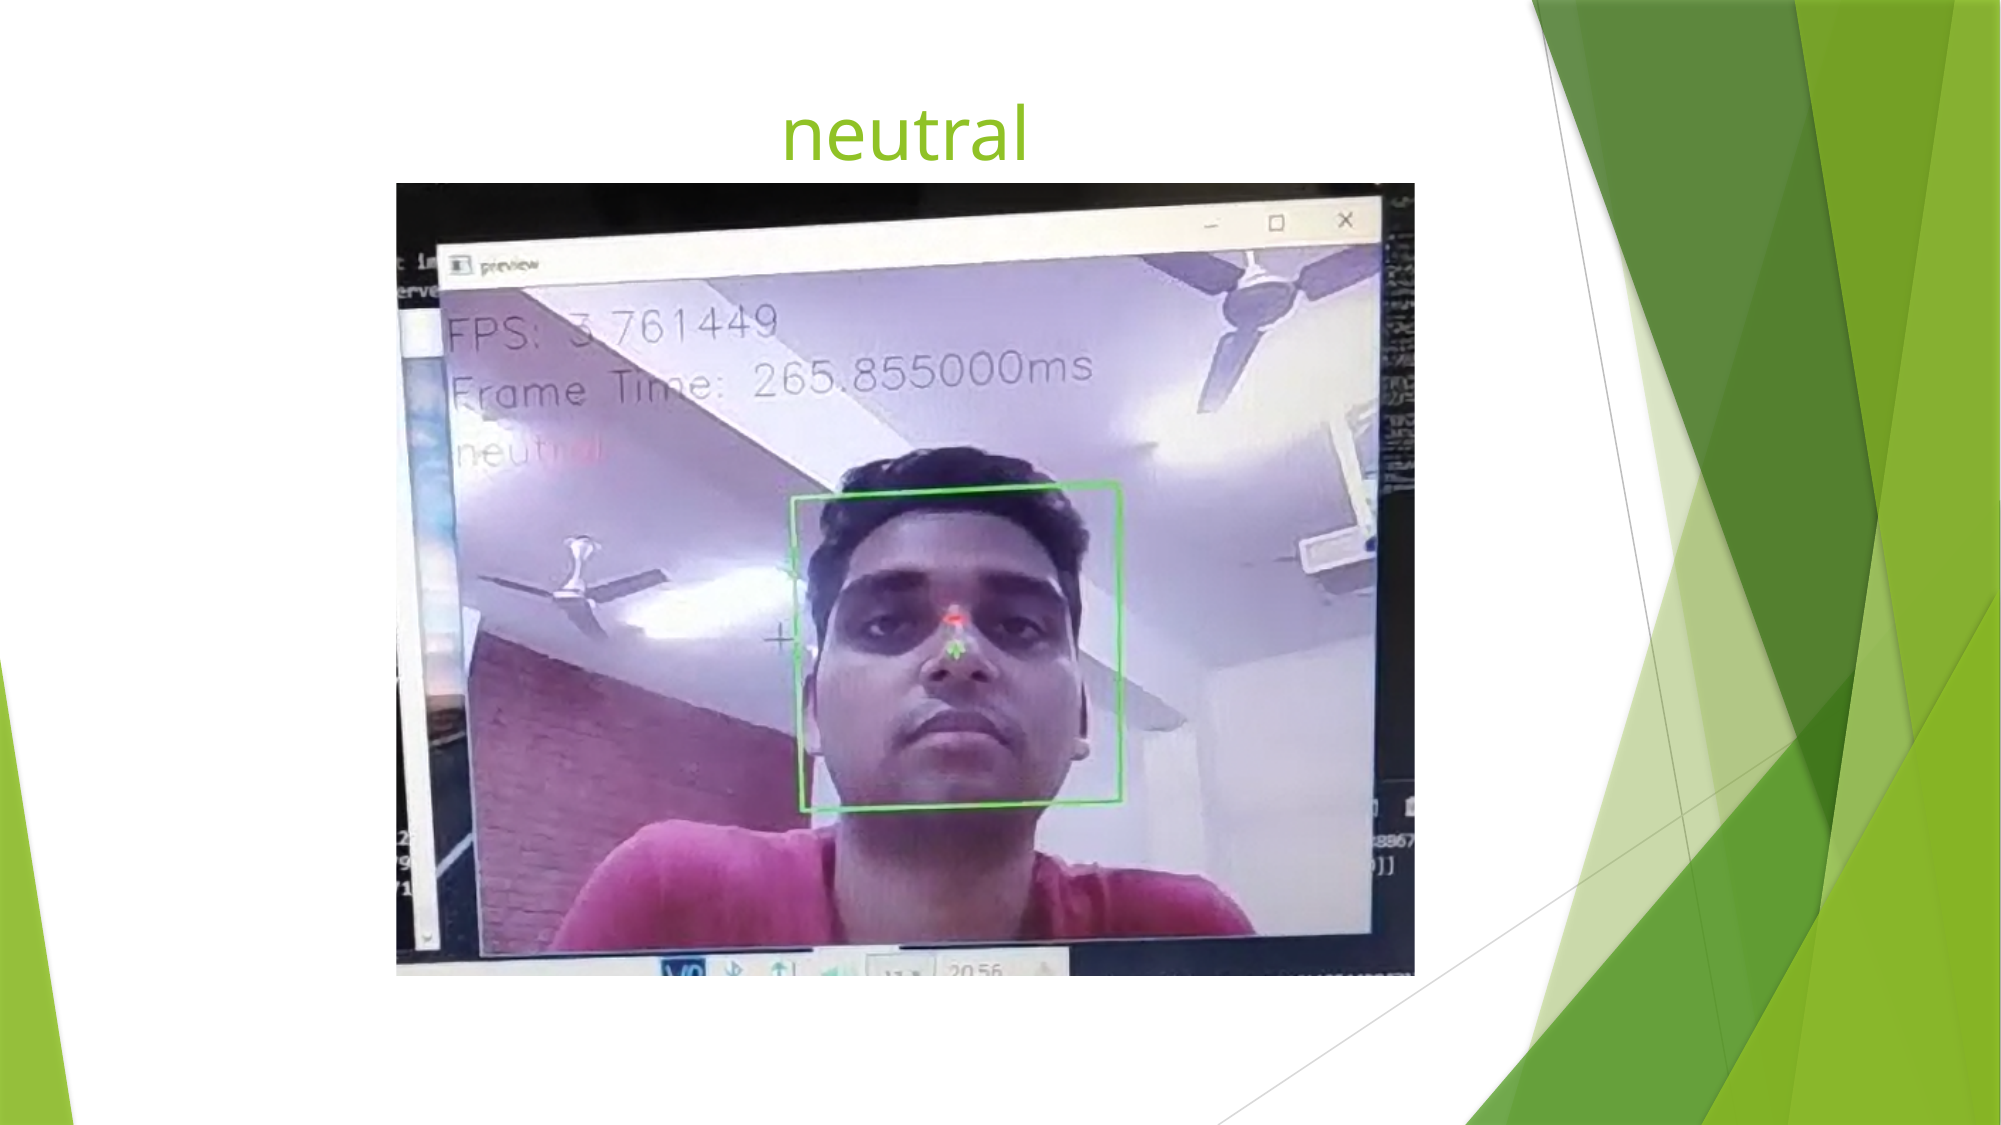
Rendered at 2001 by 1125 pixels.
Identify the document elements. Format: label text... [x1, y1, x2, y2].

title neutral [747, 78, 1064, 182]
picture [395, 183, 1416, 977]
